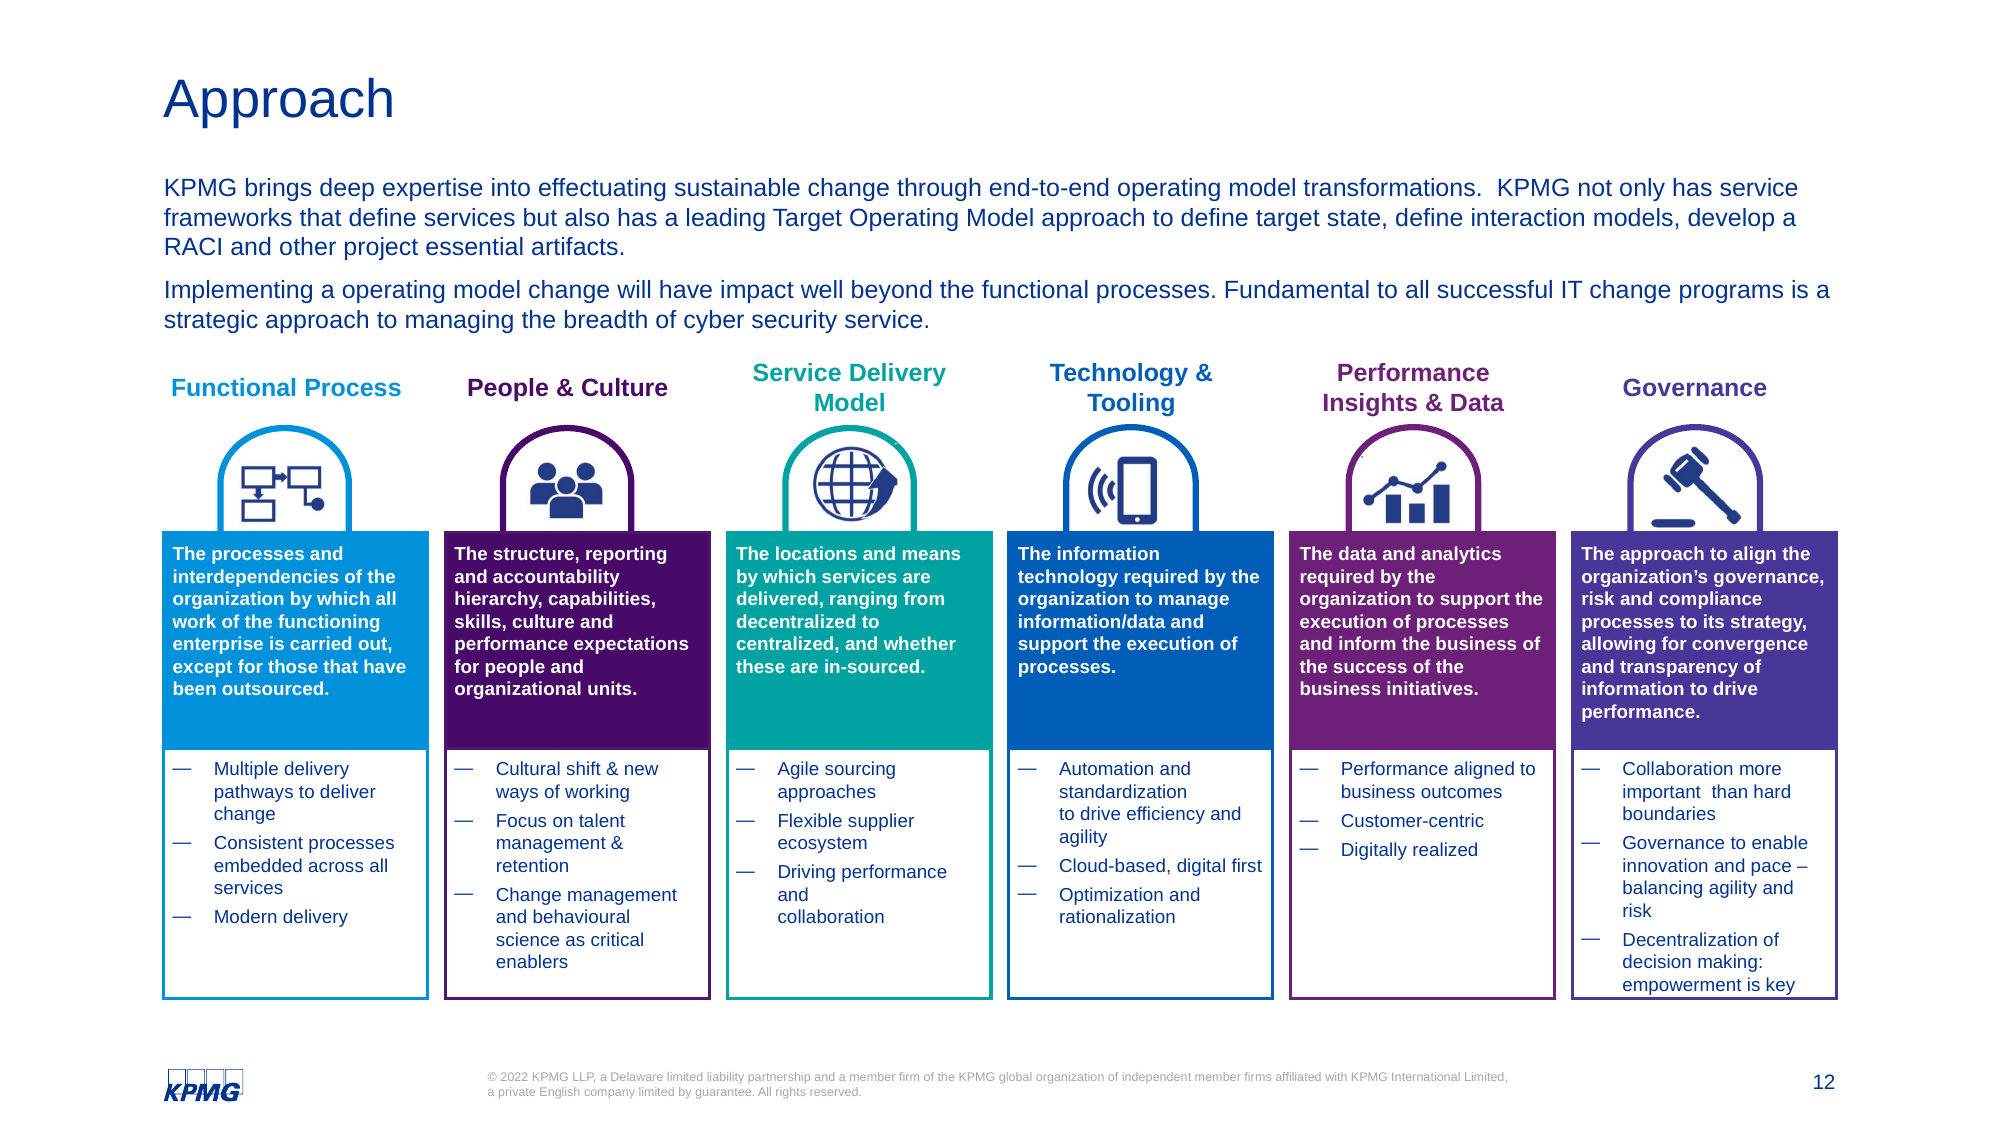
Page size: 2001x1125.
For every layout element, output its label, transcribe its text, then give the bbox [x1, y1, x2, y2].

text_box Functional Process [168, 352, 405, 421]
text_box [220, 428, 349, 531]
text_box [1744, 445, 1760, 531]
text_box [785, 428, 914, 531]
list KPMG brings deep expertise into effectuating sustainable change through end-to-end operating model transformations. KPMG not only has service frameworks that define services but also has a leading Target Operating Model approach to define target state, define interaction models, develop a RACI and other project essential artifacts. Implementing a operating model change will have impact well beyond the functional processes. Fundamental to all successful IT change programs is a strategic approach to managing the breadth of cyber security service. [163, 171, 1837, 259]
text_box [502, 428, 632, 531]
text_box Technology & Tooling [1013, 352, 1250, 421]
text_box Performance Insights & Data [1295, 352, 1532, 421]
text_box [1348, 427, 1479, 531]
picture [1361, 456, 1458, 528]
text_box [1066, 427, 1196, 531]
text_box [1636, 443, 1648, 457]
text_box [1649, 427, 1741, 443]
picture [1086, 454, 1179, 530]
text_box [1630, 444, 1648, 531]
picture [238, 458, 329, 528]
text_box Governance [1577, 352, 1814, 421]
title Approach [163, 70, 1837, 159]
text_box People & Culture [449, 352, 686, 421]
text_box Service Delivery Model [731, 352, 968, 421]
picture [526, 453, 609, 525]
picture [808, 443, 898, 527]
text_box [163, 532, 1837, 999]
picture [1648, 443, 1744, 532]
